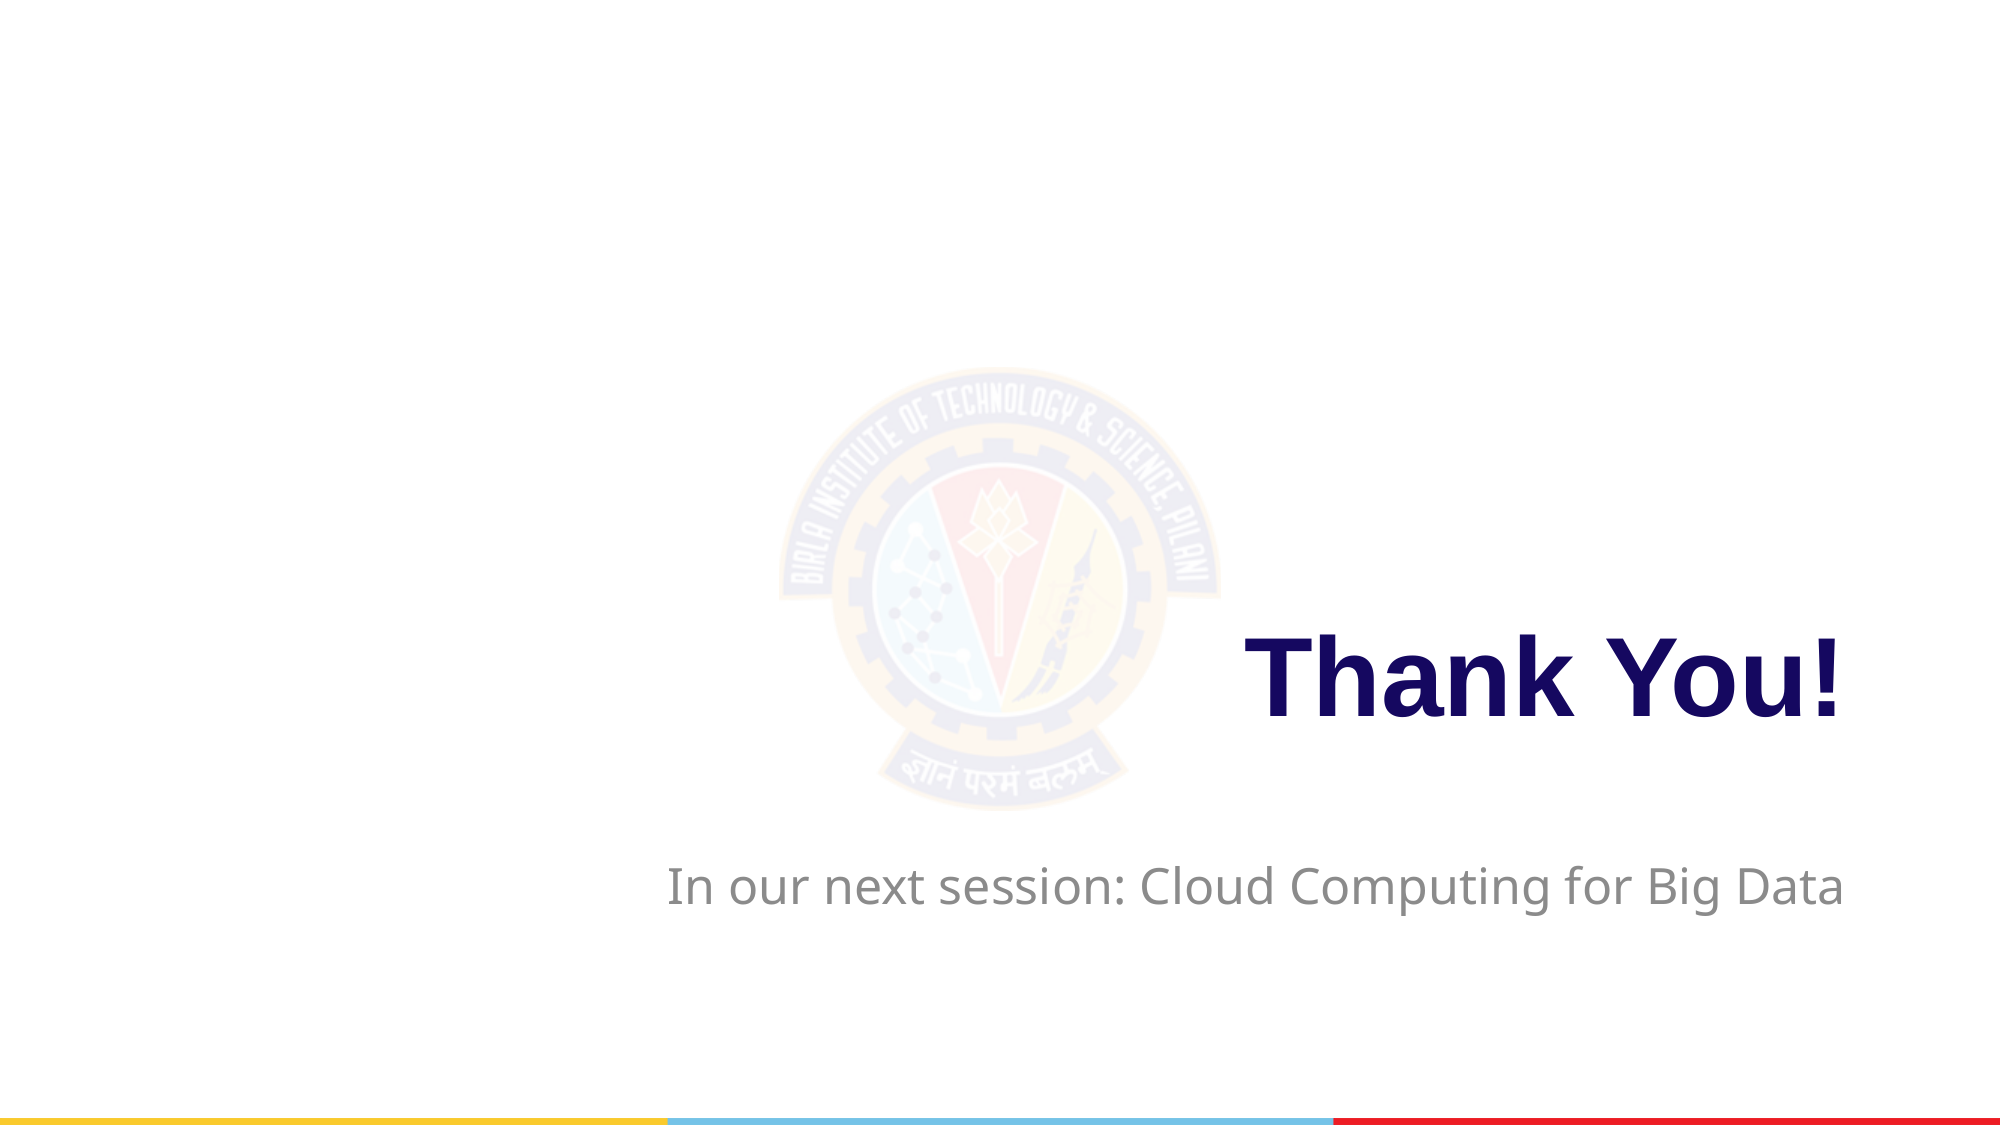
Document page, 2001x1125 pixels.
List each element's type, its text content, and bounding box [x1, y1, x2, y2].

title Thank You! [136, 600, 1862, 749]
list In our next session: Cloud Computing for Big Data [136, 853, 1862, 1100]
picture [0, 1118, 2000, 1125]
